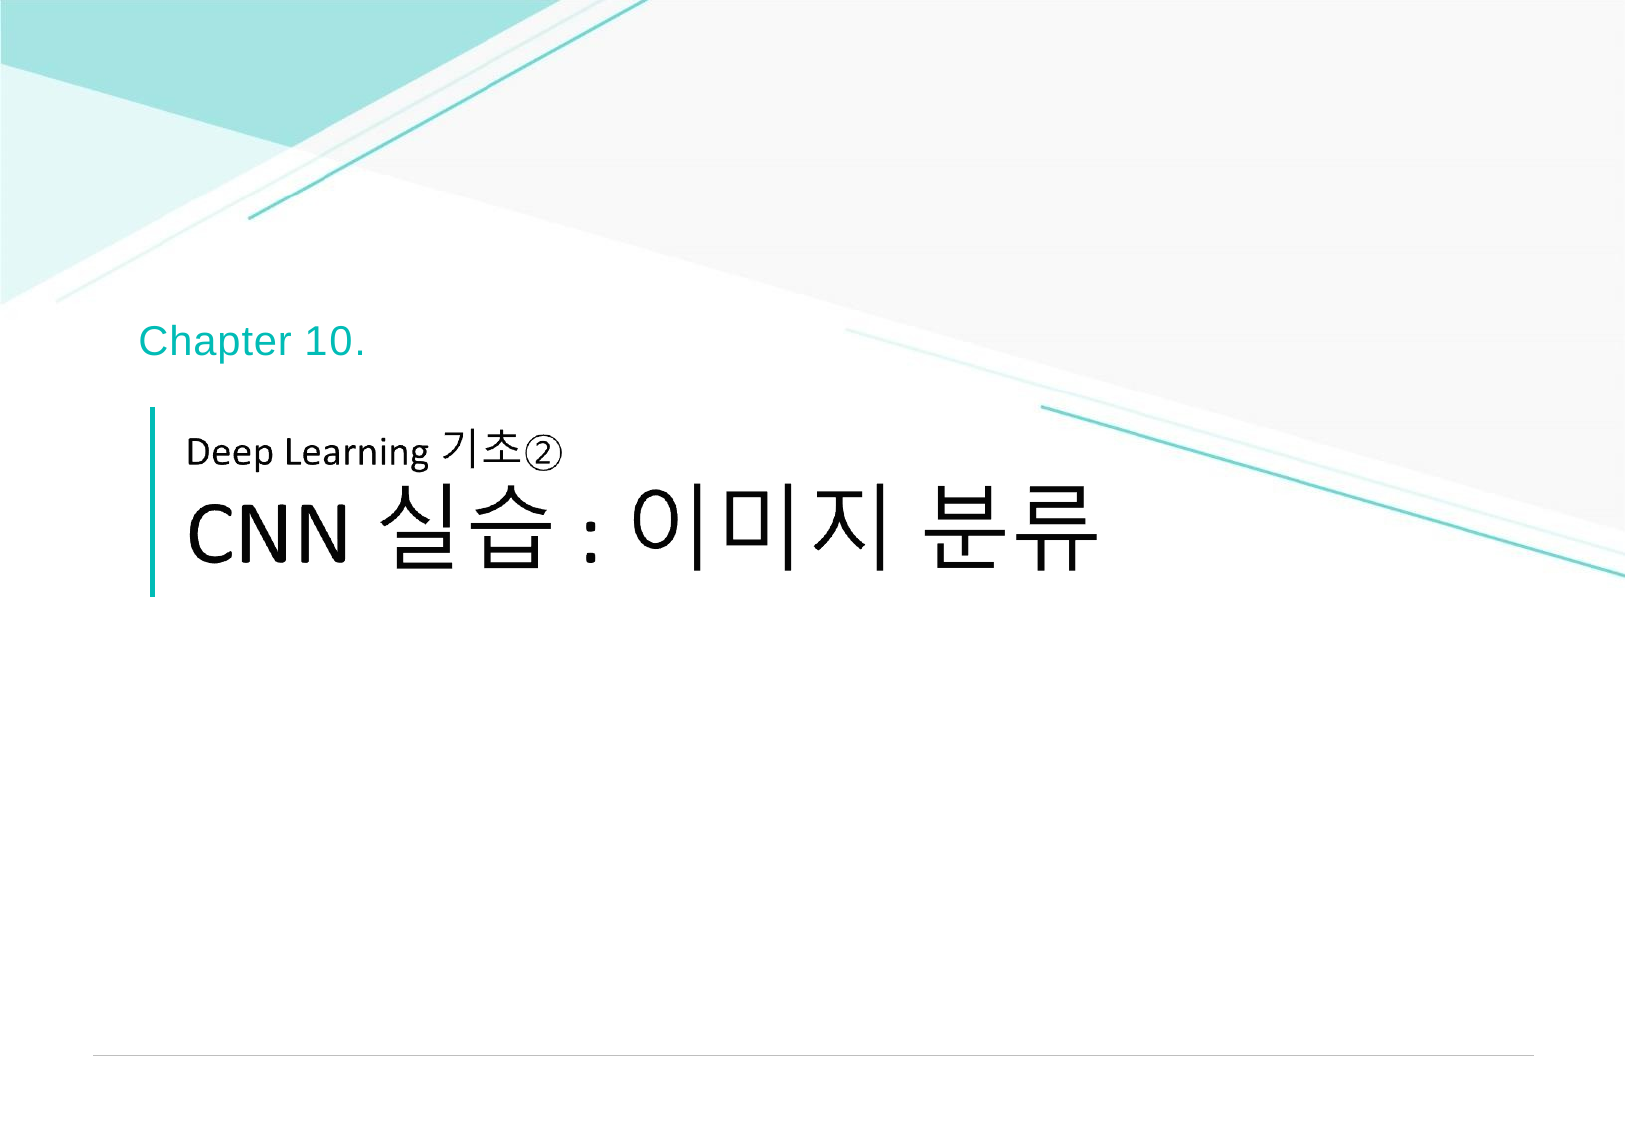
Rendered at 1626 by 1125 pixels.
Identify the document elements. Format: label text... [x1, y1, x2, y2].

title Chapter 10. [136, 311, 370, 502]
picture [0, 0, 1625, 588]
